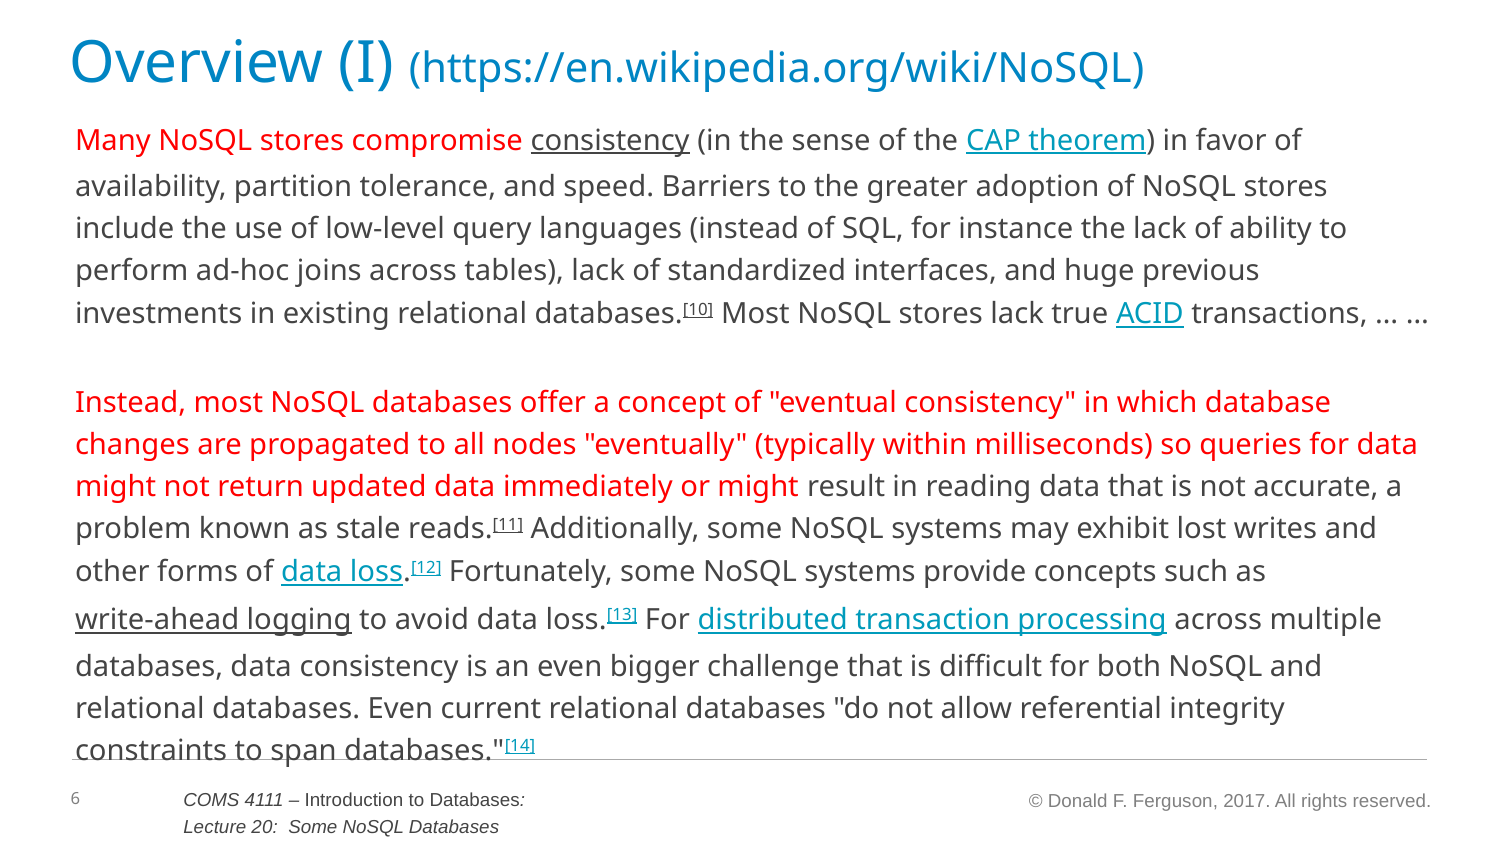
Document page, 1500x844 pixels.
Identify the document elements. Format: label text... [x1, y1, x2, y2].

title Overview (I) (https://en.wikipedia.org/wiki/NoSQL) [69, 31, 1429, 96]
list Many NoSQL stores compromise consistency (in the sense of the CAP theorem) in favor of availability, partition tolerance, and speed. Barriers to the greater adoption of NoSQL stores include the use of low-level query languages (instead of SQL, for instance the lack of ability to perform ad-hoc joins across tables), lack of standardized interfaces, and huge previous investments in existing relational databases.[10] Most NoSQL stores lack true ACID transactions, … … Instead, most NoSQL databases offer a concept of "eventual consistency" in which database changes are propagated to all nodes "eventually" (typically within milliseconds) so queries for data might not return updated data immediately or might result in reading data that is not accurate, a problem known as stale reads.[11] Additionally, some NoSQL systems may exhibit lost writes and other forms of data loss.[12] Fortunately, some NoSQL systems provide concepts such as write-ahead logging to avoid data loss.[13] For distributed transaction processing across multiple databases, data consistency is an even bigger challenge that is difficult for both NoSQL and relational databases. Even current relational databases "do not allow referential integrity constraints to span databases."[14] [74, 112, 1432, 768]
